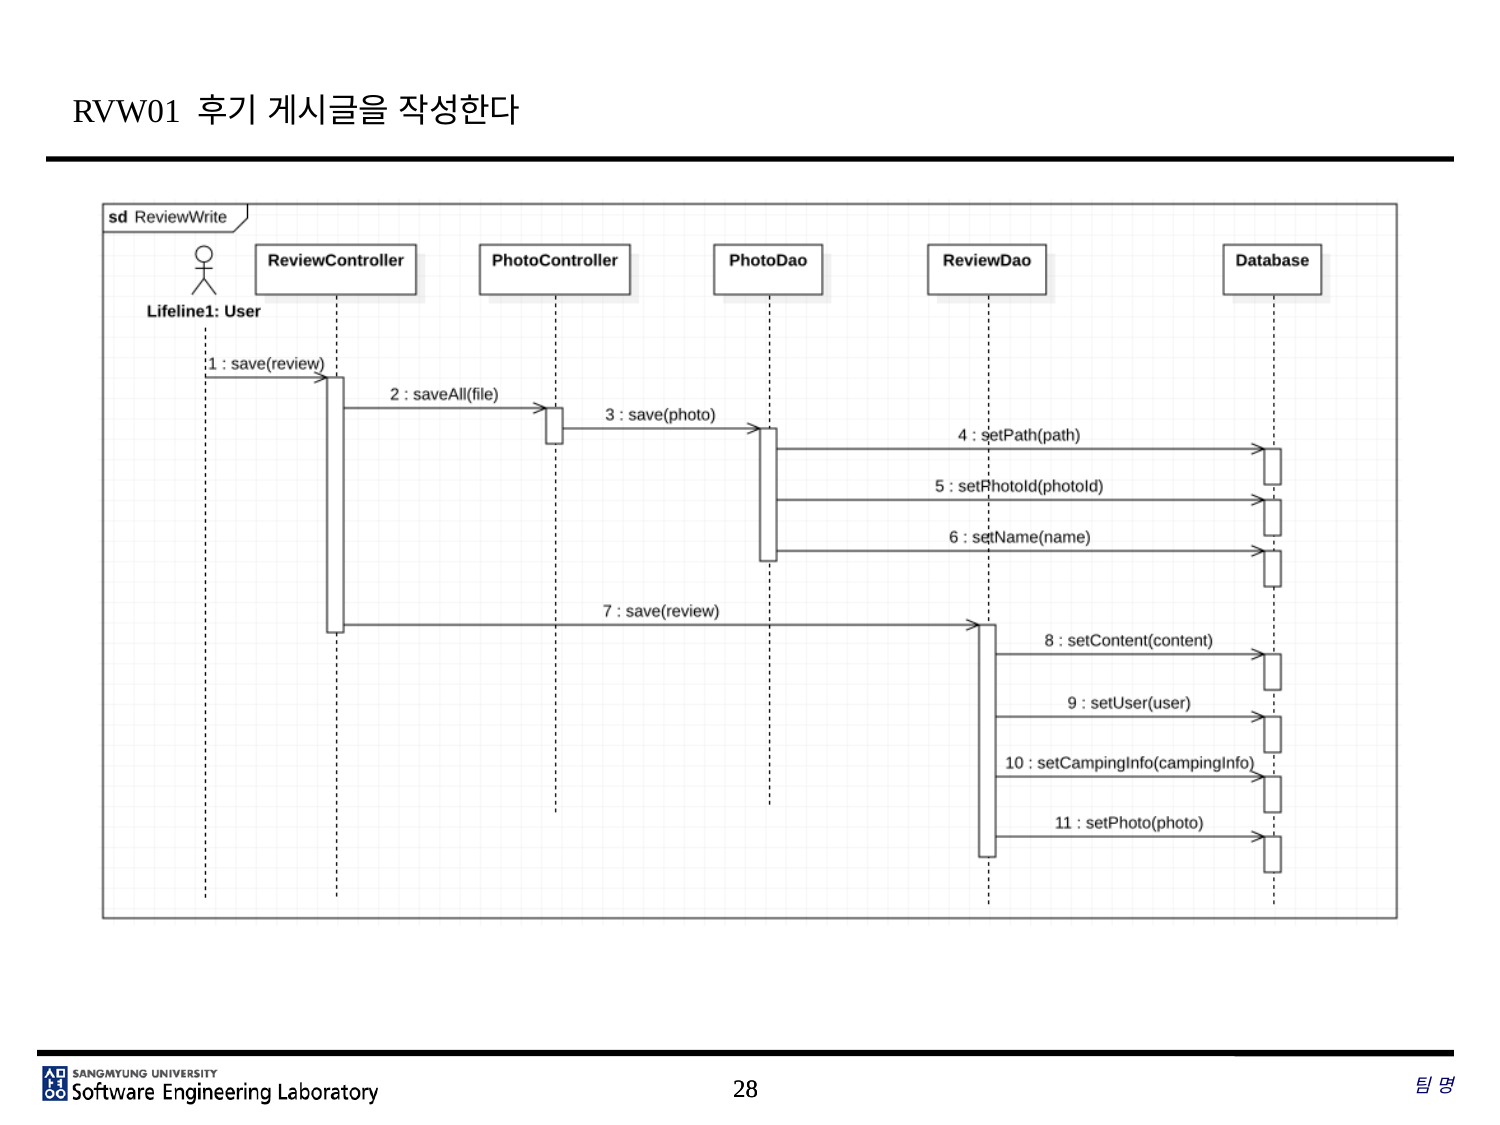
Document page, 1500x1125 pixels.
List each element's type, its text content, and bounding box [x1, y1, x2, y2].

picture [42, 1066, 382, 1106]
footer 팀 명 [994, 1060, 1454, 1110]
title RVW01 후기 게시글을 작성한다 [57, 73, 1190, 149]
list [97, 199, 1403, 926]
